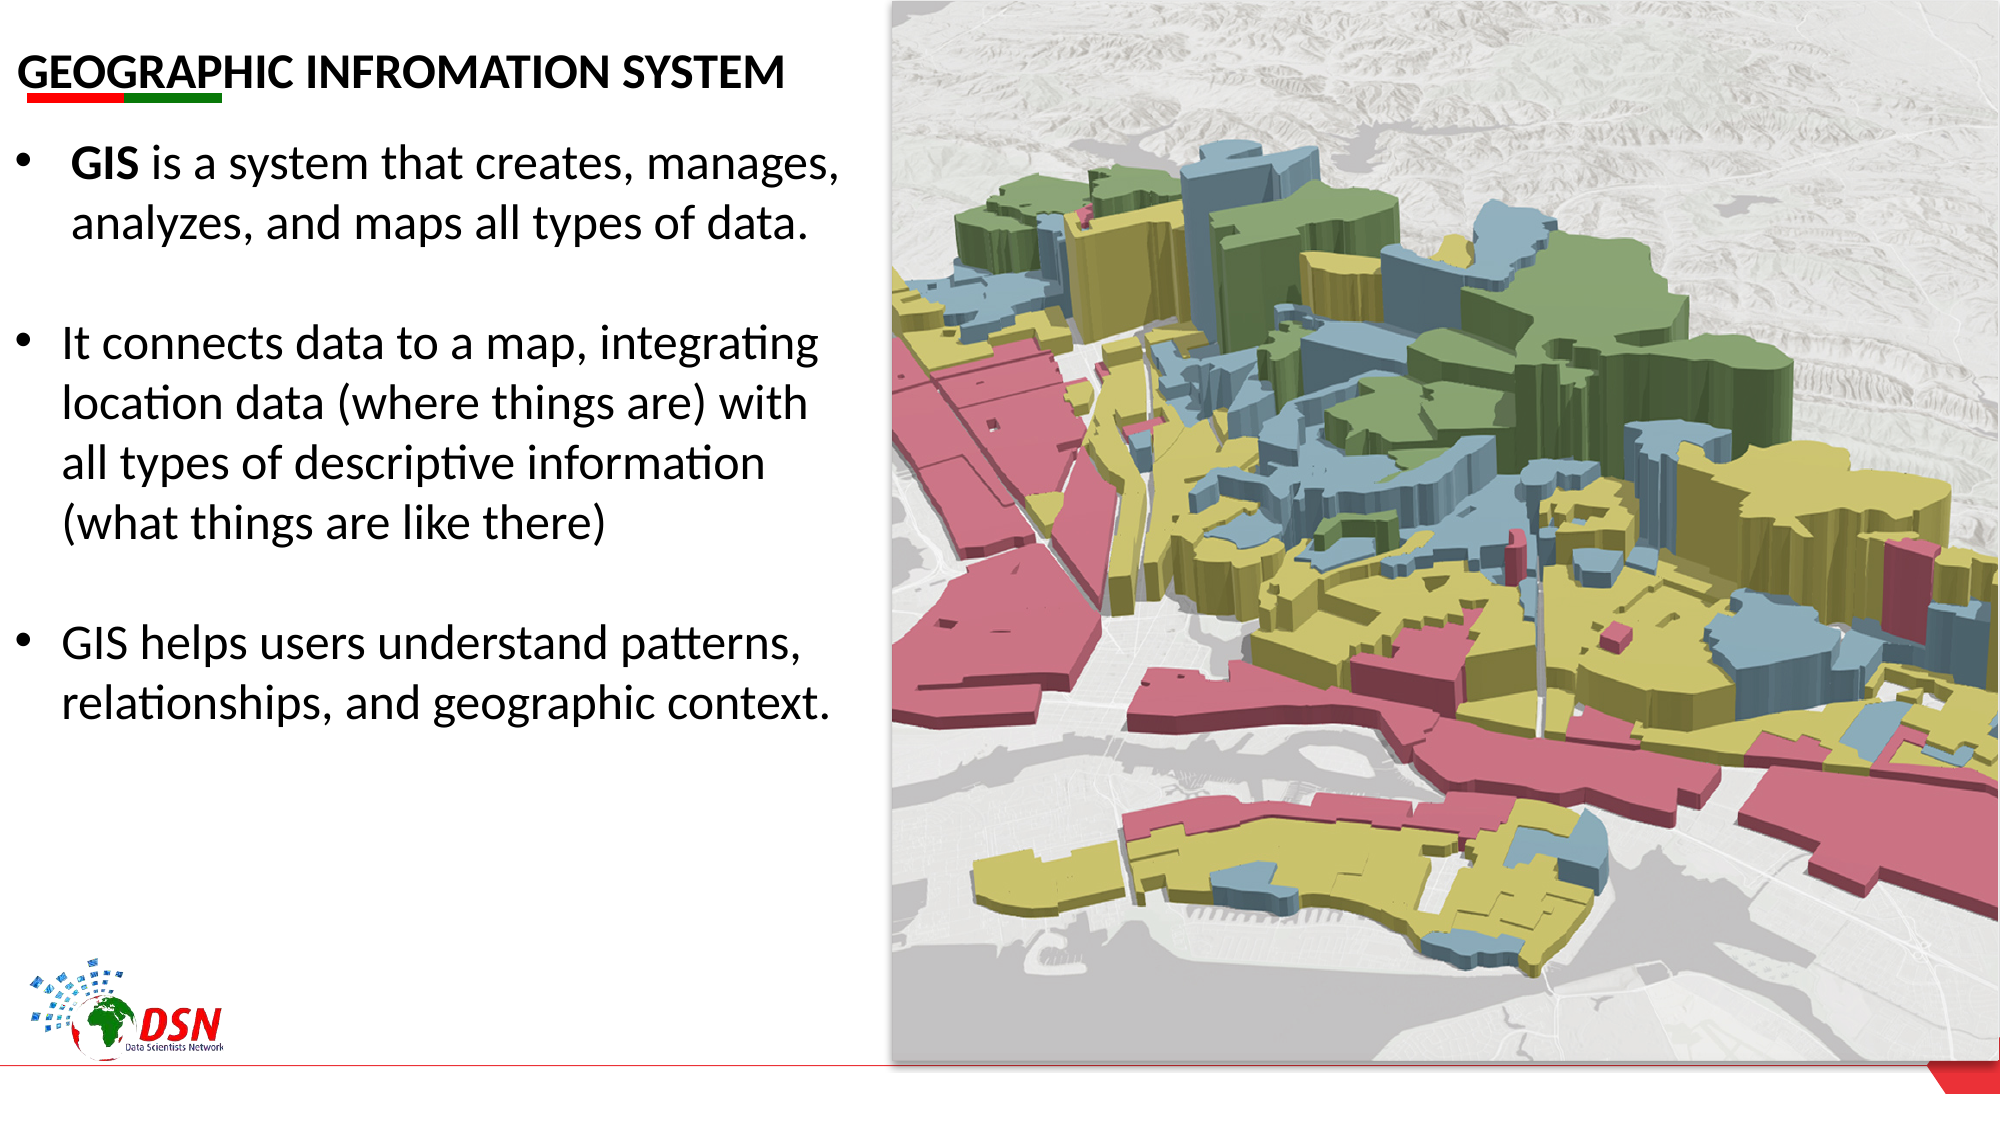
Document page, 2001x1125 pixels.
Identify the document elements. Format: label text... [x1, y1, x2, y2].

picture [892, 1, 2000, 1061]
text_box [29, 958, 224, 1061]
text_box GEOGRAPHIC INFROMATION SYSTEM [0, 1, 812, 107]
text_box GIS is a system that creates, manages, analyzes, and maps all types of data. It connects data to a map, integrating location data (where things are) with all types of descriptive information (what things are like there) GIS helps users understand patterns, relationships, and geographic context. [0, 121, 865, 737]
